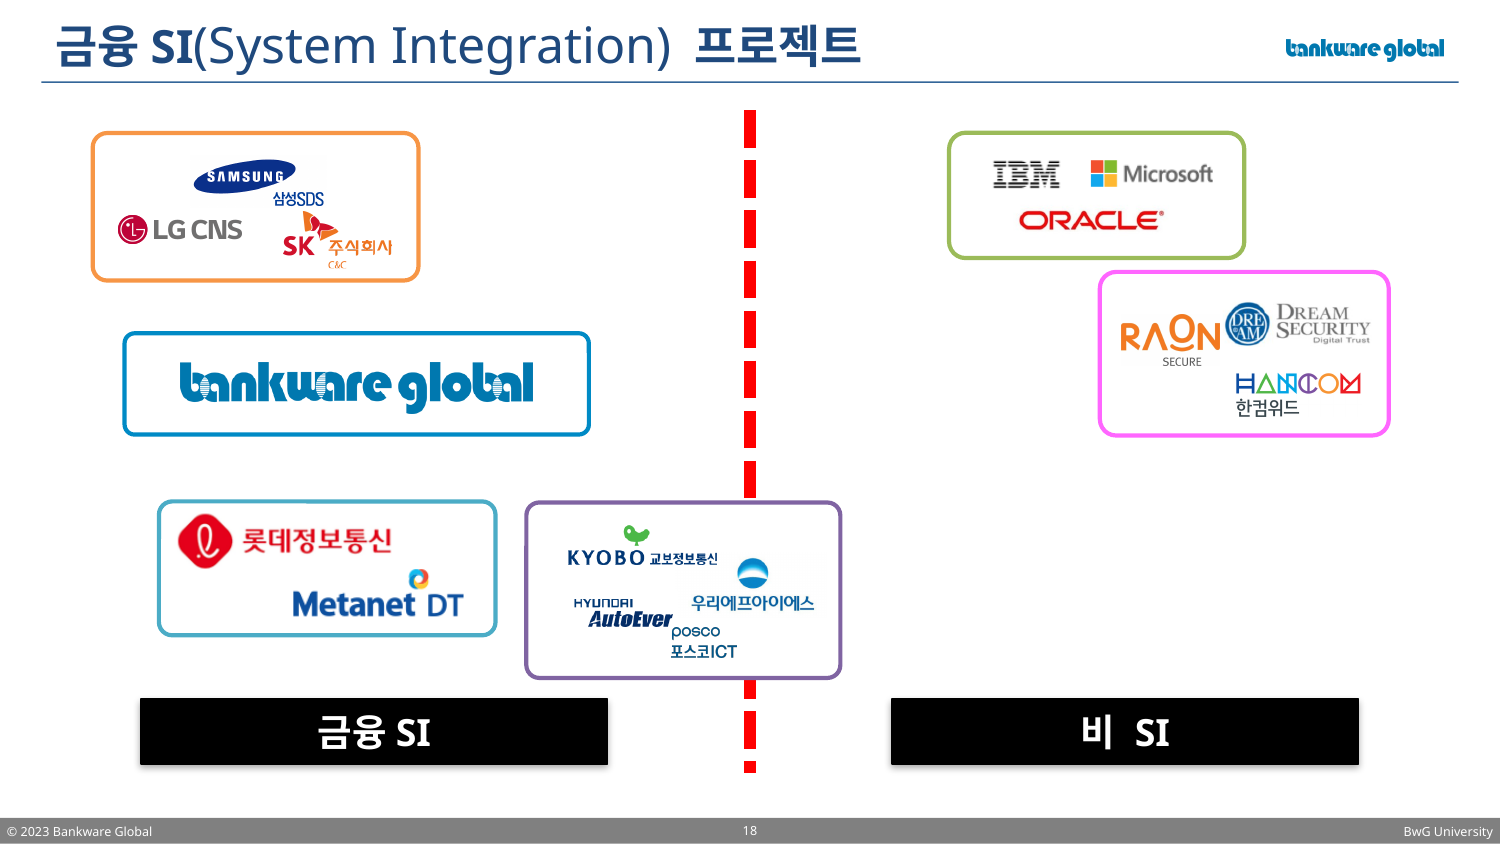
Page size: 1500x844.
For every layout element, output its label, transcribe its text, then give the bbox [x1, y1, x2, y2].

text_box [124, 332, 590, 435]
text_box 비 SI [891, 698, 1359, 765]
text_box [1099, 271, 1390, 436]
slide_number 18 [741, 823, 759, 840]
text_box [92, 132, 419, 281]
text_box 금융SI [140, 698, 608, 765]
title 금융SI(System Integration) 프로젝트 [40, 17, 1459, 77]
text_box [948, 132, 1245, 259]
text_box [158, 501, 496, 636]
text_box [526, 502, 841, 679]
